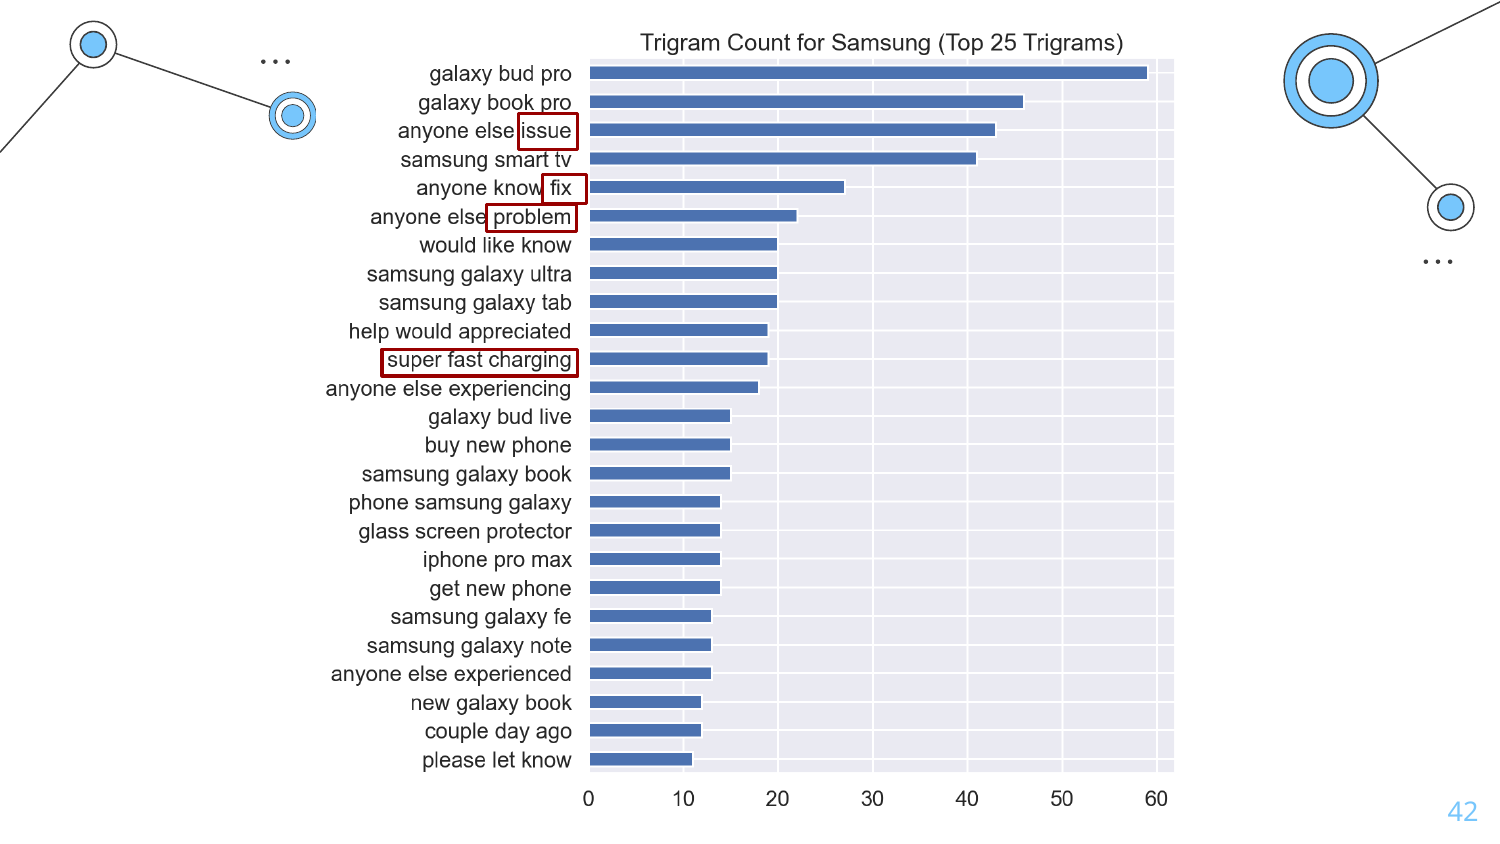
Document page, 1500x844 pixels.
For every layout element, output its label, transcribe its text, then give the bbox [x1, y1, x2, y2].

slide_number ‹#› [1403, 779, 1494, 844]
picture [316, 24, 1184, 819]
